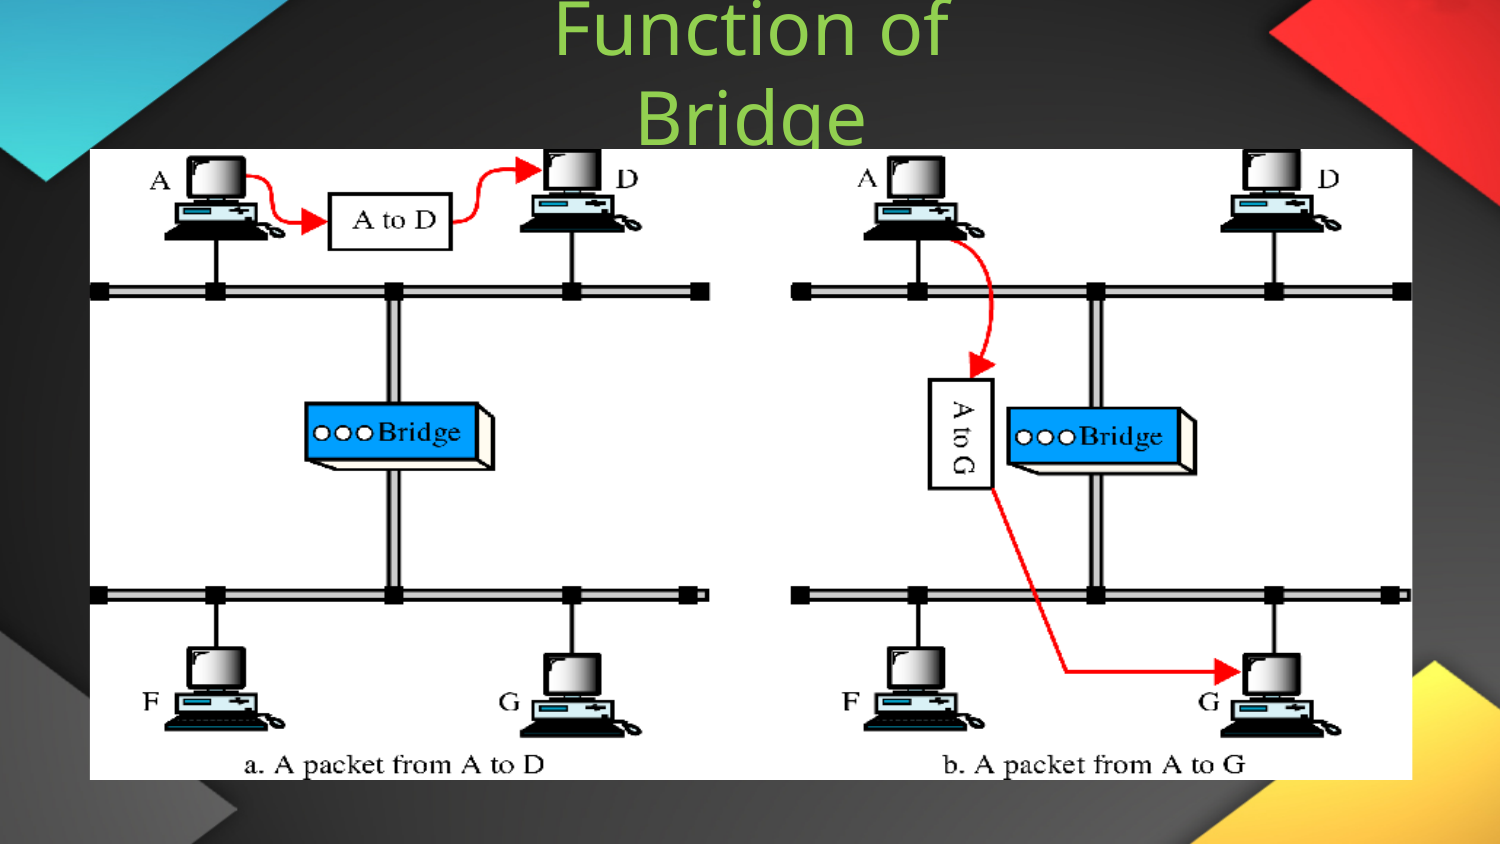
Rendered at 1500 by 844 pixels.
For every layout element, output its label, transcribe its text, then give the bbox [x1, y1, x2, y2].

title Function of Bridge [438, 0, 1063, 149]
picture [0, 0, 1500, 844]
text_box [89, 149, 1413, 780]
